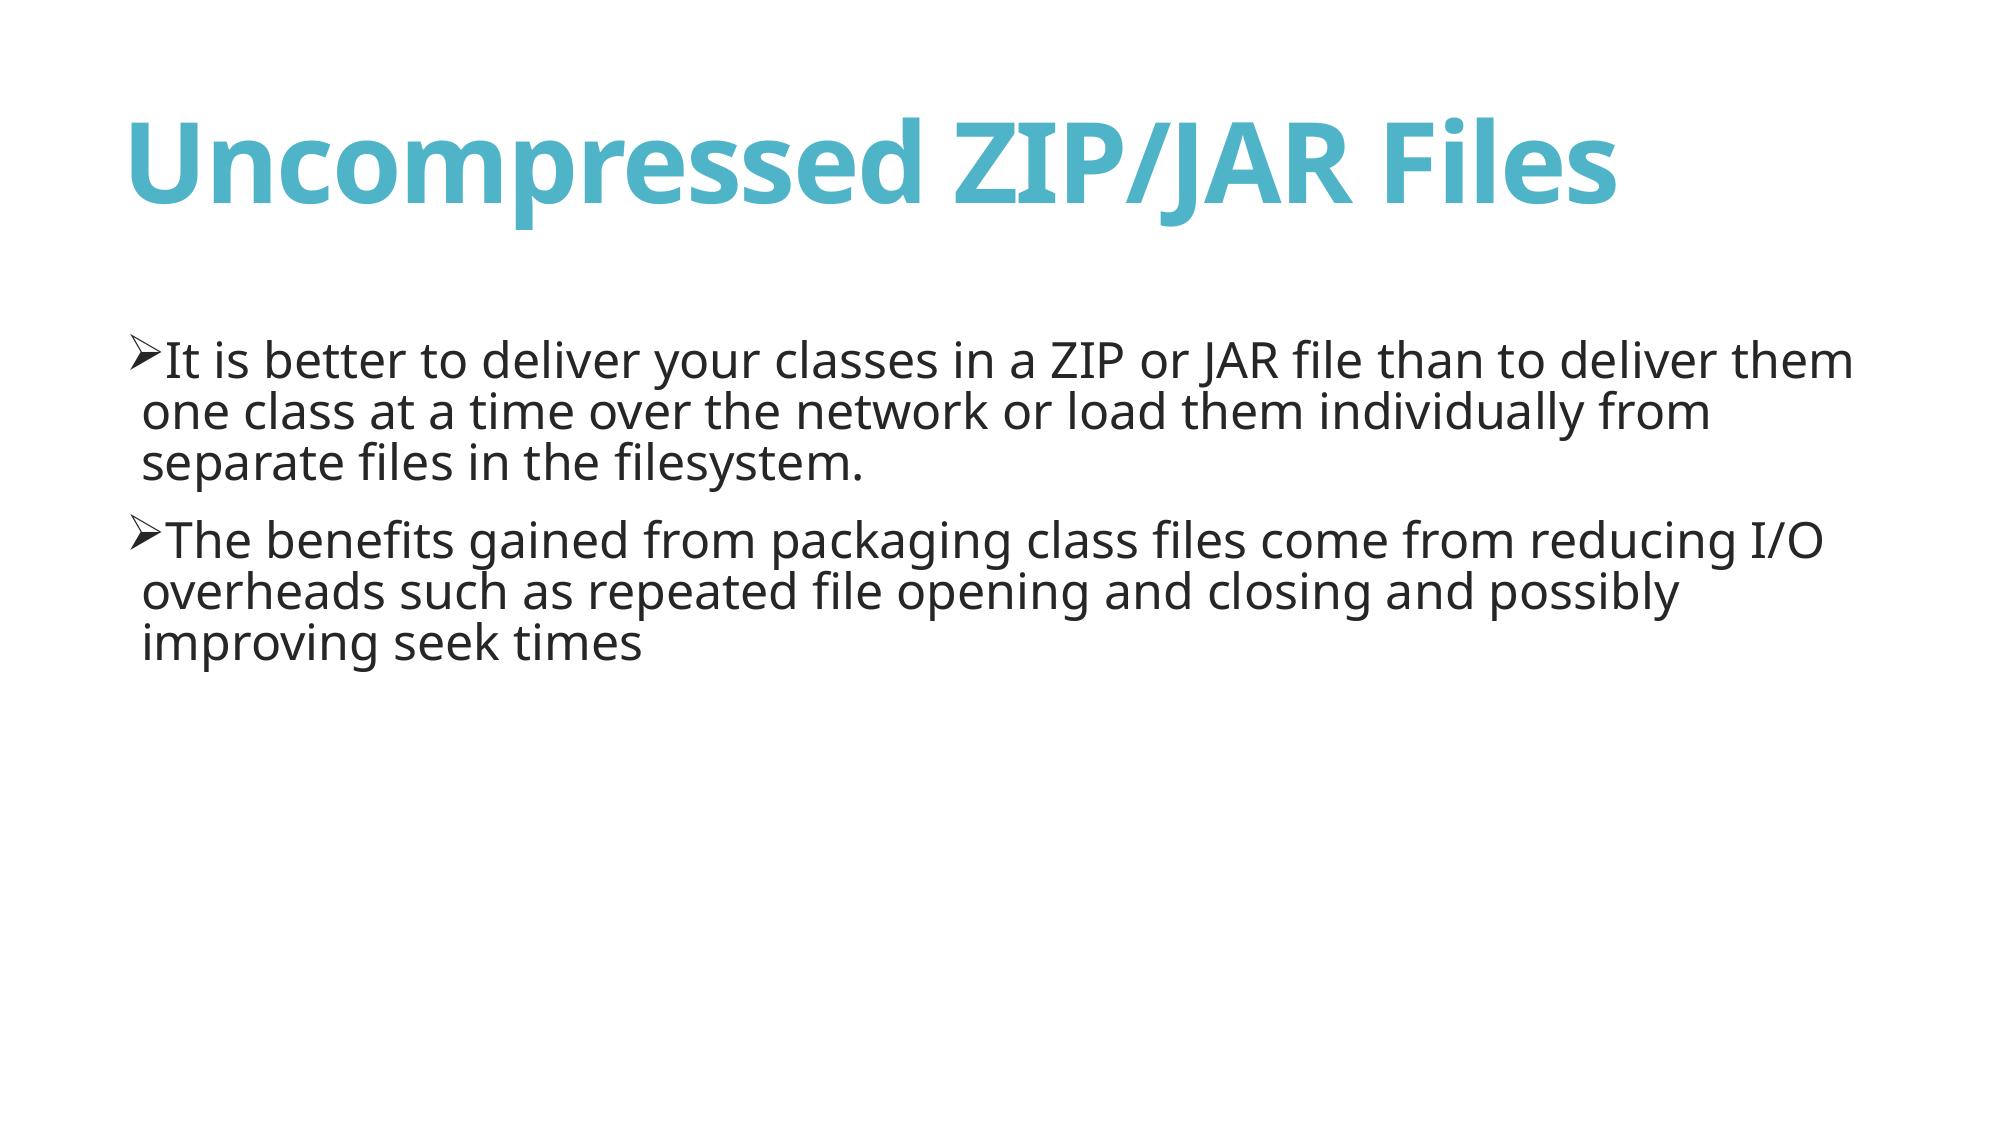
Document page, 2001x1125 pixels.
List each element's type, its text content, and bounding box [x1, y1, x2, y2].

title Uncompressed ZIP/JAR Files [107, 32, 1876, 305]
list It is better to deliver your classes in a ZIP or JAR file than to deliver them one class at a time over the network or load them individually from separate files in the filesystem. The benefits gained from packaging class files come from reducing I/O overheads such as repeated file opening and closing and possibly improving seek times [111, 329, 1876, 948]
